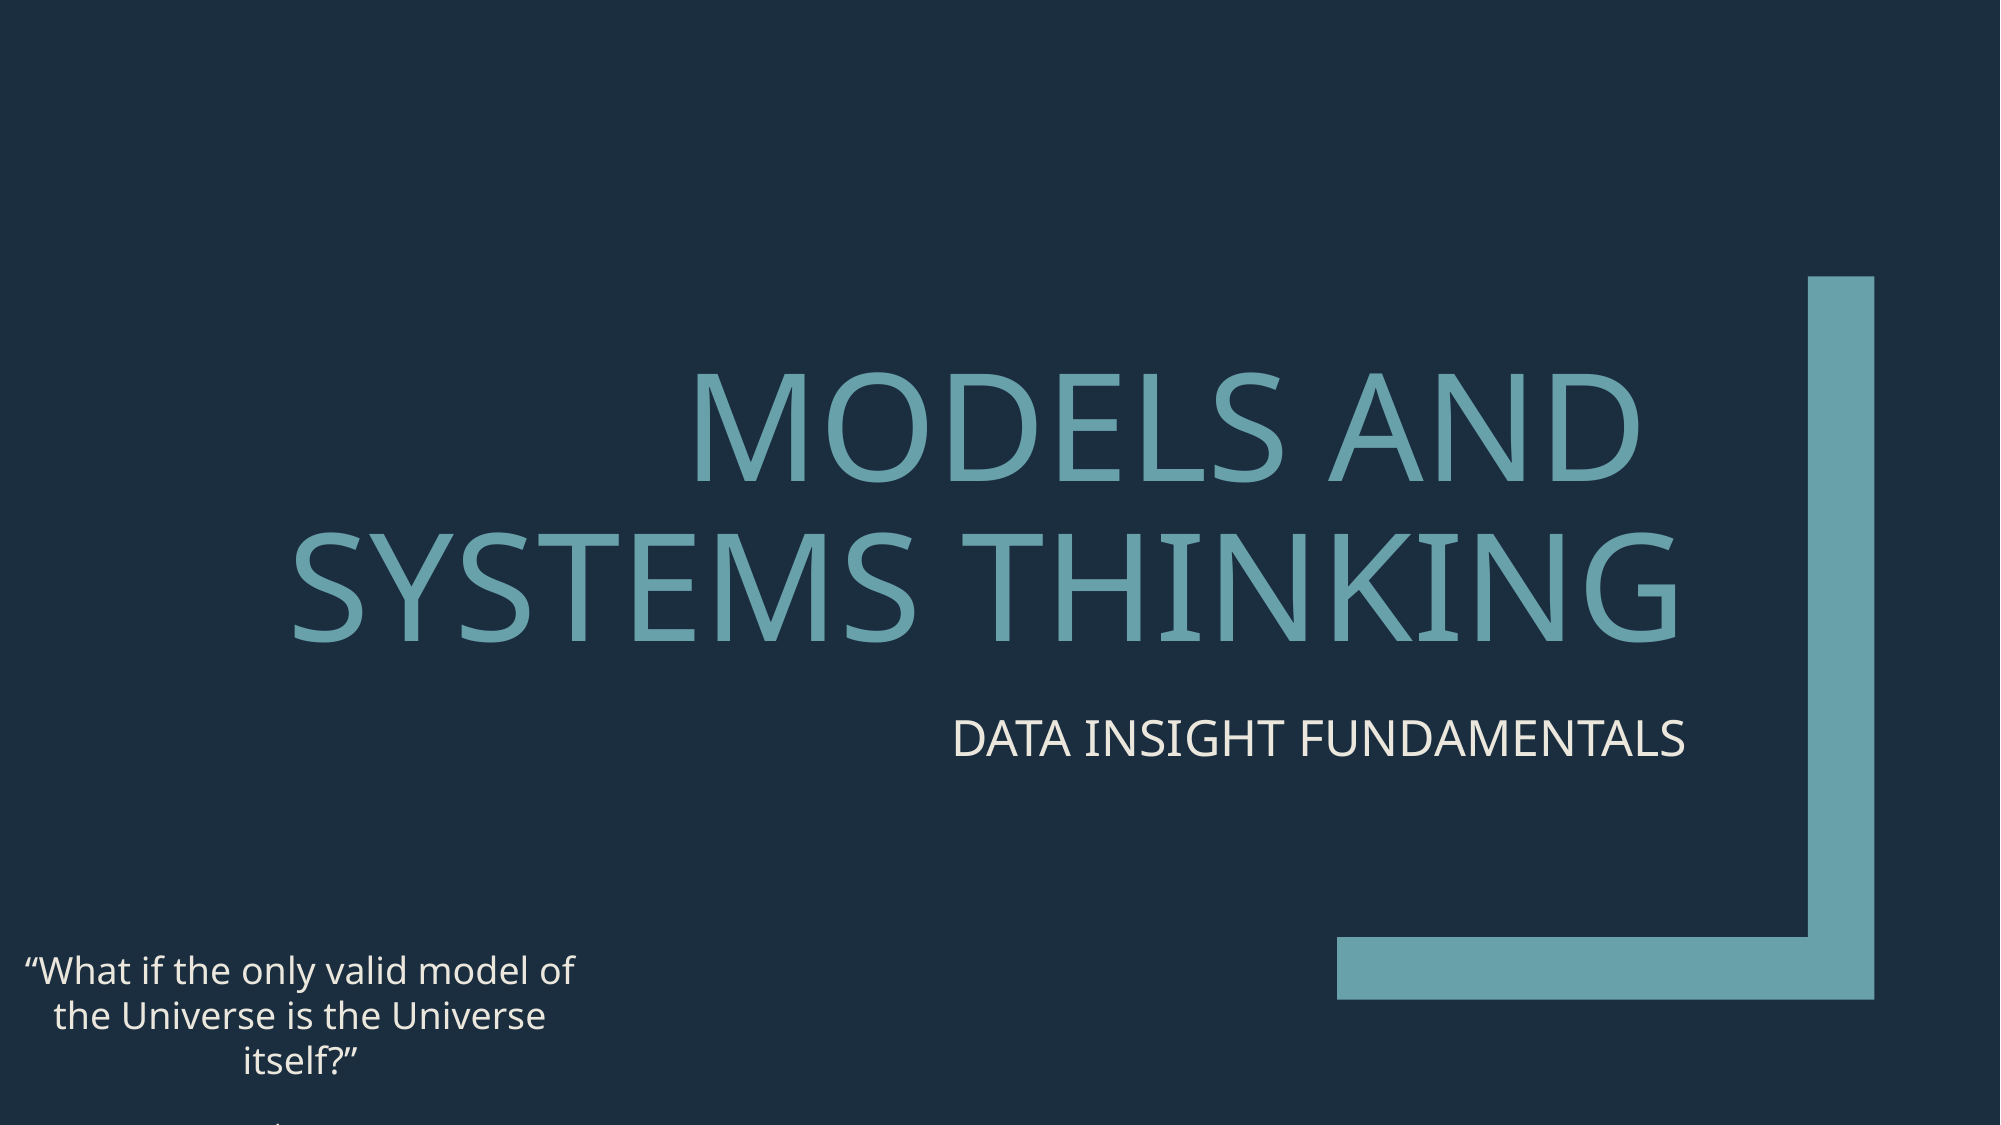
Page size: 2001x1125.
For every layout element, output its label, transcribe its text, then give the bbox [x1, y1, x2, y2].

title MODELS AND SYSTEMS THINKING [125, 213, 1703, 682]
text_box “What if the only valid model of the Universe is the Universe itself?” Unknown [8, 940, 592, 1125]
list DATA INSIGHT FUNDAMENTALS [125, 691, 1703, 880]
